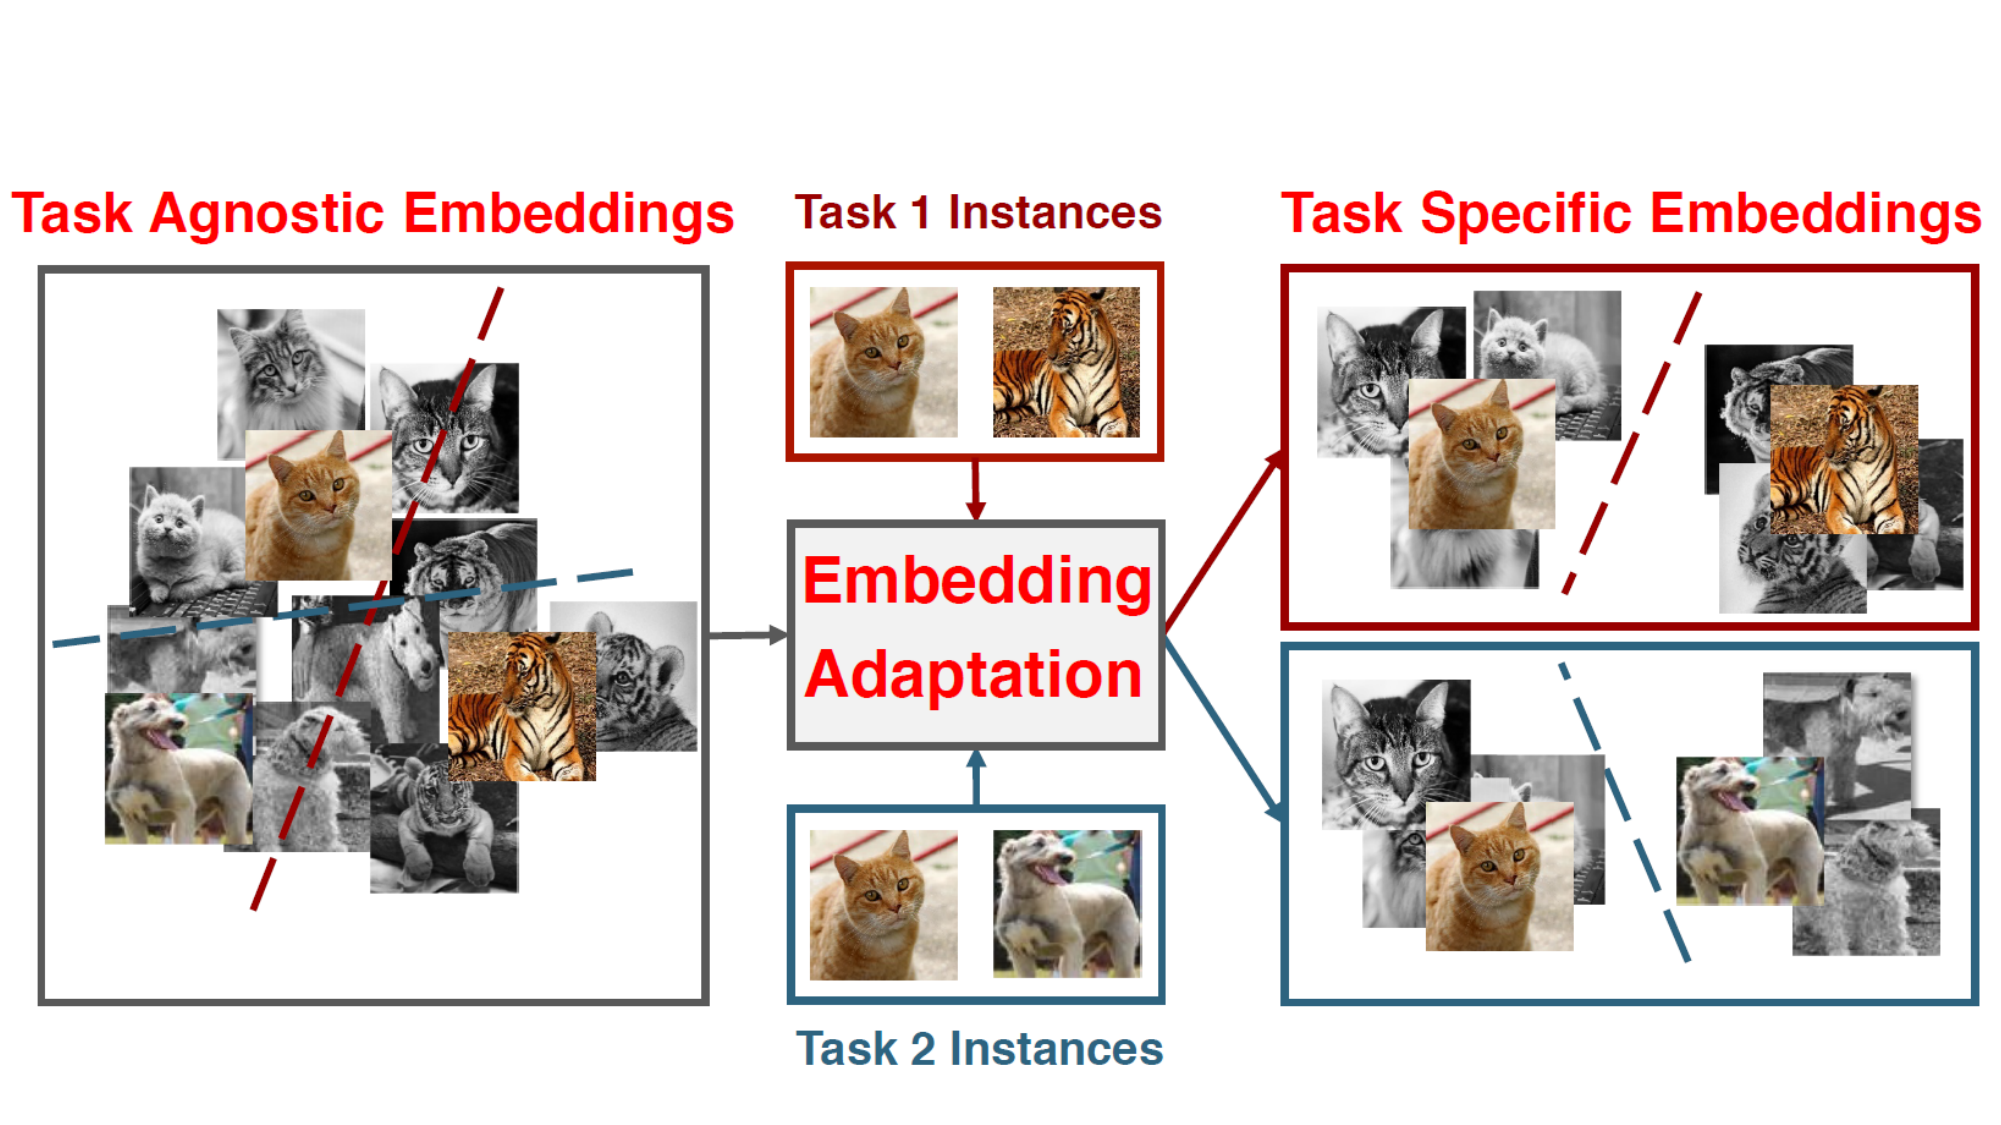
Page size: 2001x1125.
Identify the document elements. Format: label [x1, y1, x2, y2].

picture [0, 112, 2000, 1125]
